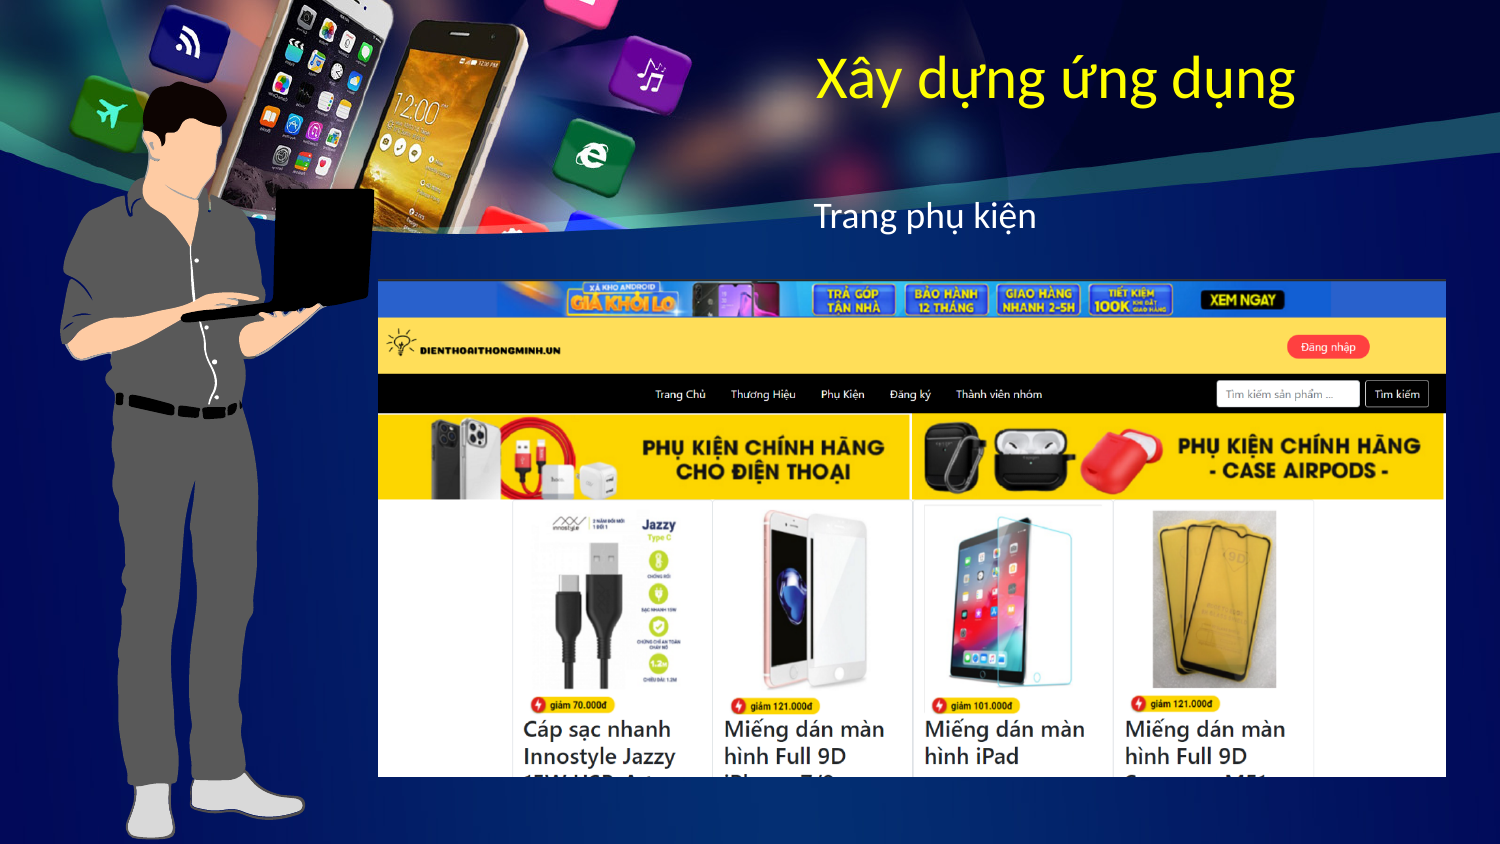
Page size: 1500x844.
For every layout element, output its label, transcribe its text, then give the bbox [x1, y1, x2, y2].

picture [0, 0, 1500, 844]
text_box Trang phụ kiện [798, 183, 1053, 244]
list Xây dựng ứng dụng [702, 29, 1411, 119]
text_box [54, 76, 379, 844]
